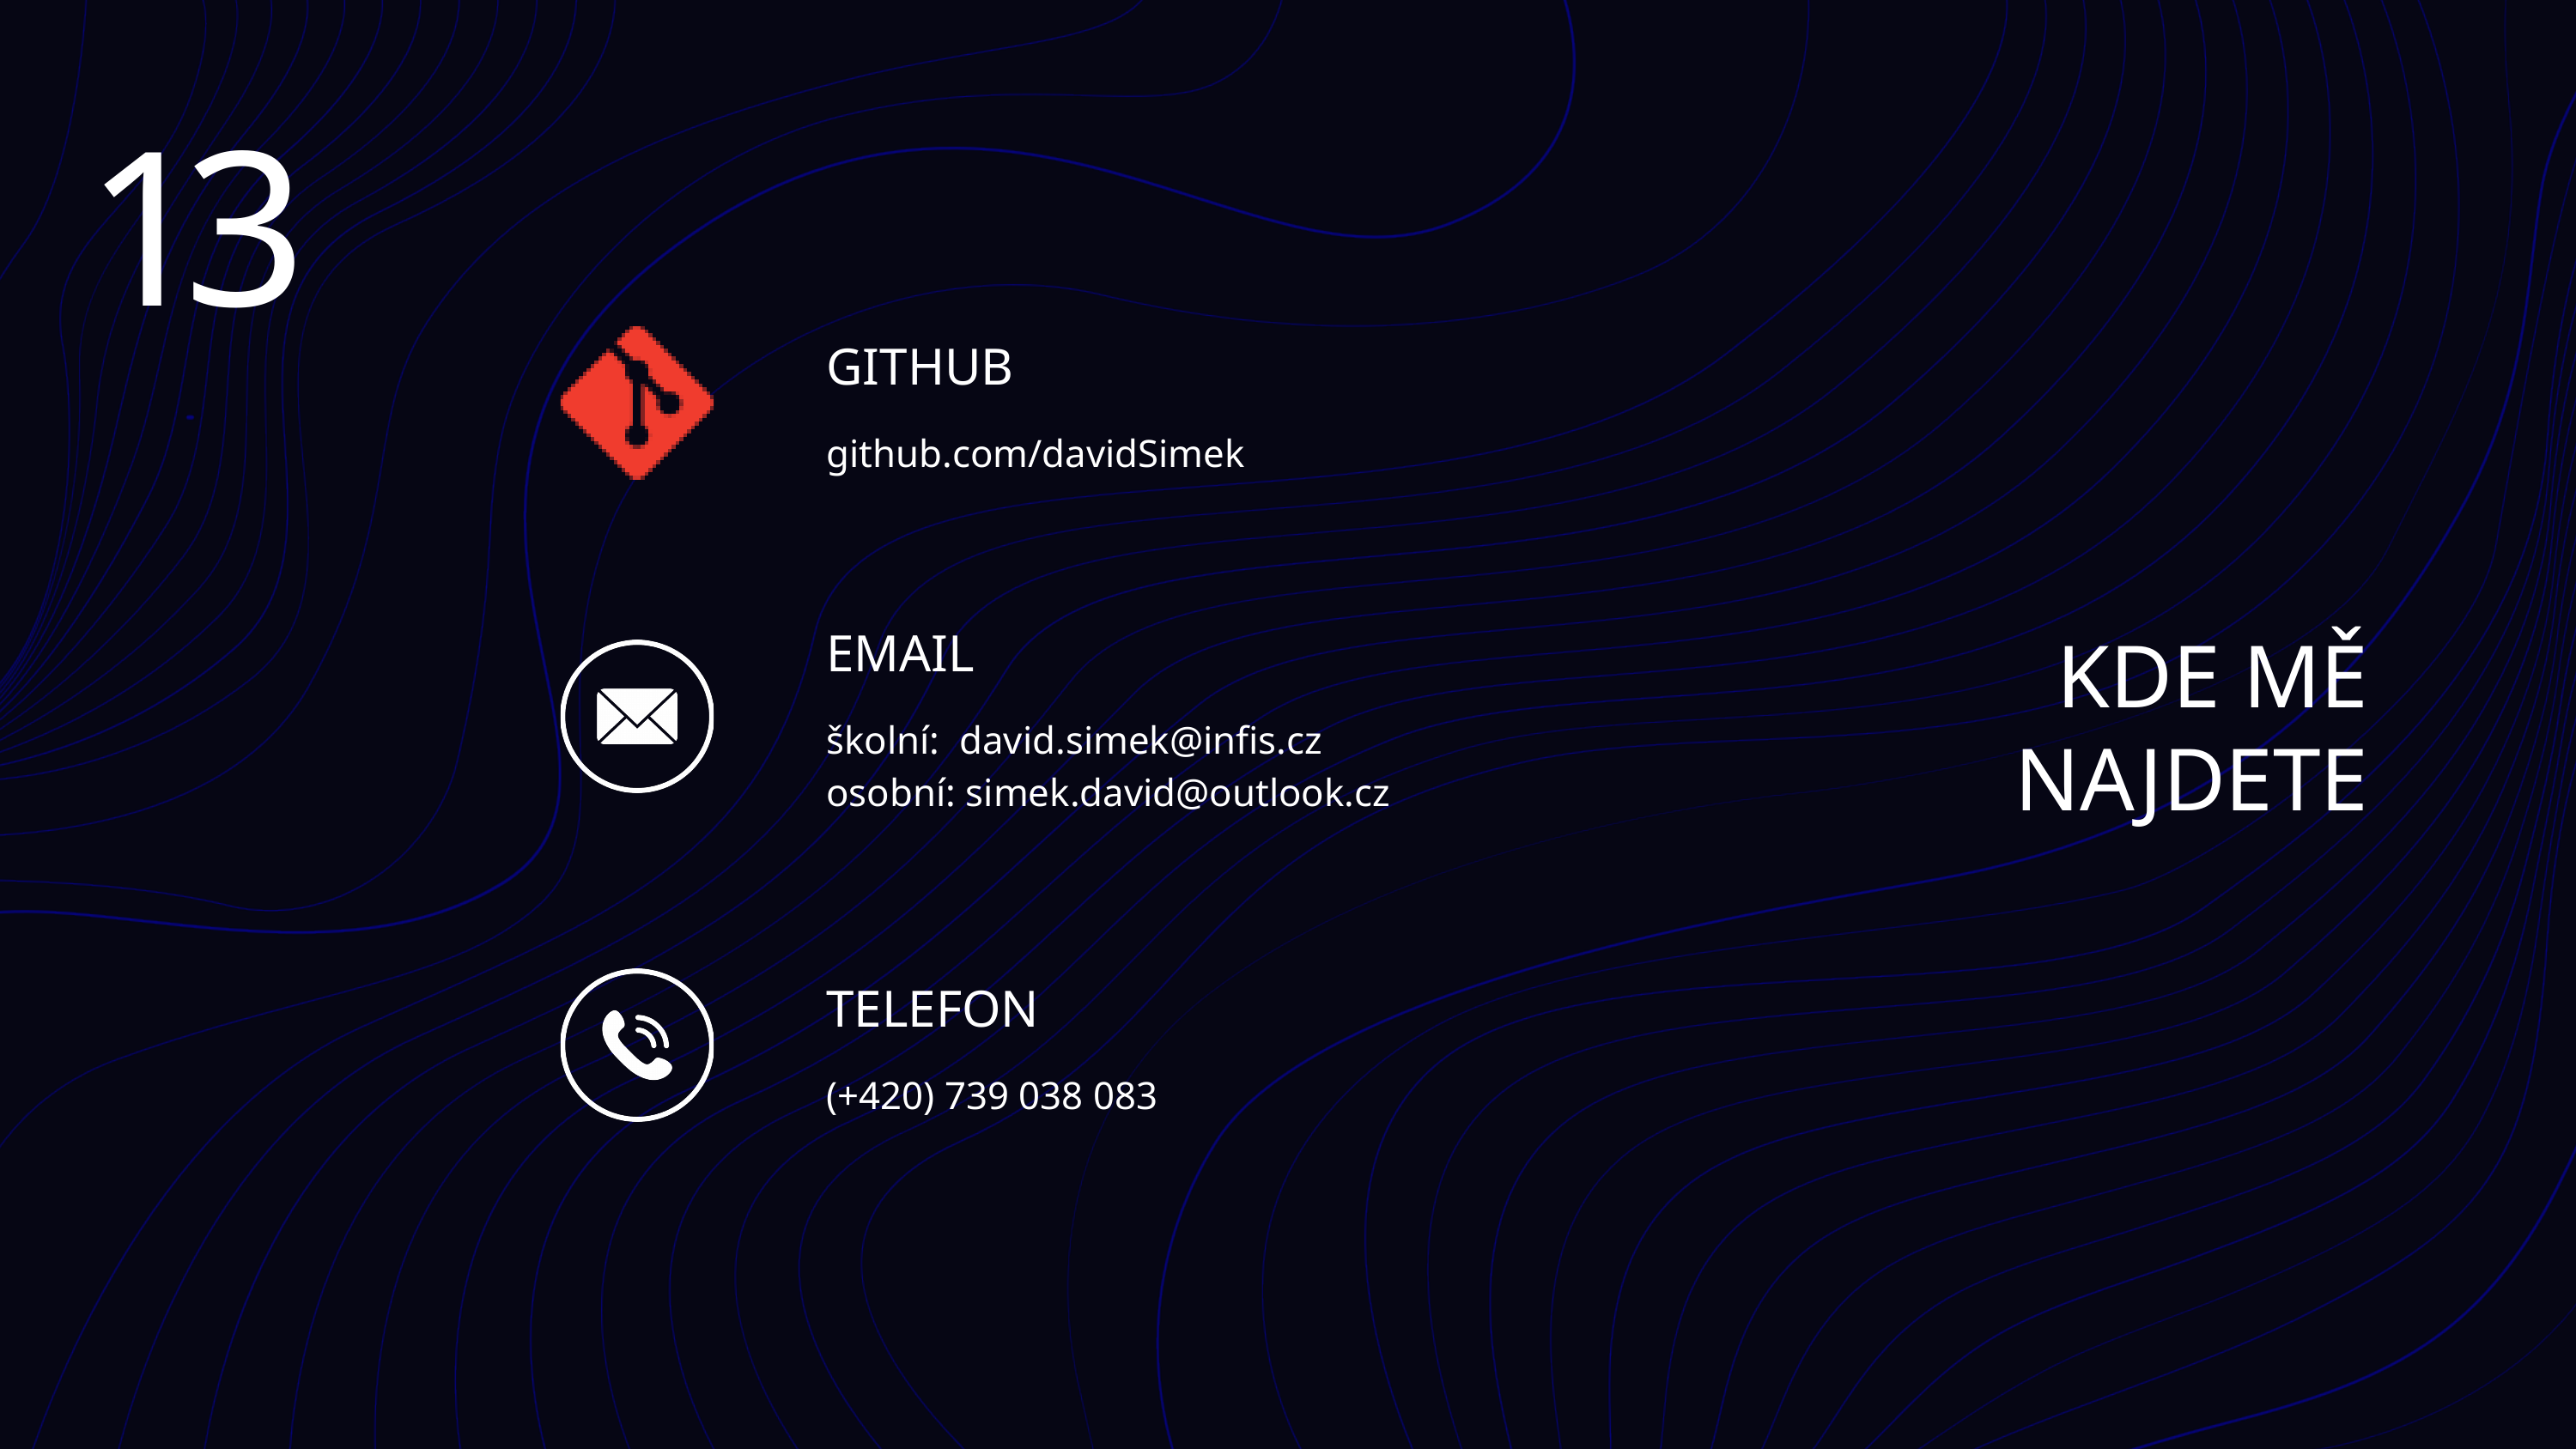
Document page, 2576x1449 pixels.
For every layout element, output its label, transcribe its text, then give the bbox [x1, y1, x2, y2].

text_box 13 [86, 48, 355, 349]
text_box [826, 976, 1610, 1118]
text_box [560, 640, 714, 793]
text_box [826, 334, 1610, 475]
text_box [560, 326, 714, 480]
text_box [826, 621, 1610, 815]
text_box [0, 0, 2576, 1449]
text_box [560, 968, 714, 1123]
text_box KDE MĚ NAJDETE [1774, 621, 2369, 828]
